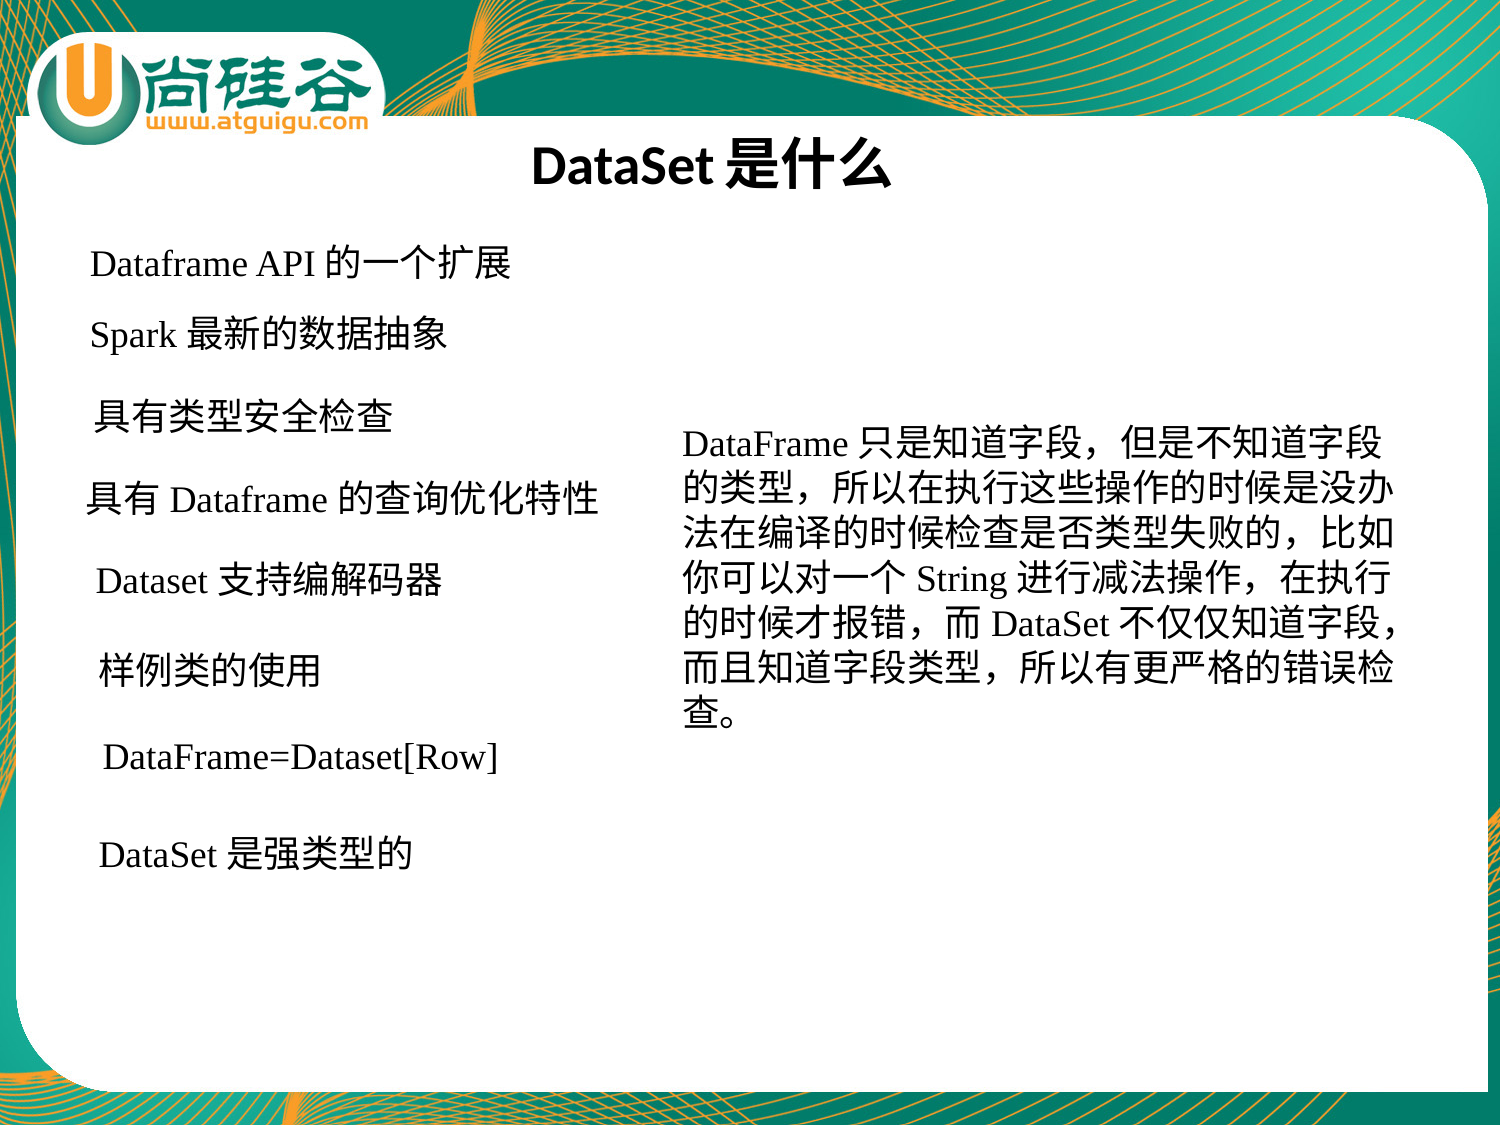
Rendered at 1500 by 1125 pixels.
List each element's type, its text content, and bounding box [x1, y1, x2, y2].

text_box 样例类的使用 [83, 639, 573, 700]
text_box 具有Dataframe的查询优化特性 [70, 467, 615, 528]
title DataSet是什么 [301, 120, 1124, 203]
text_box Dataframe API的一个扩展 [74, 231, 528, 292]
text_box DataFrame只是知道字段，但是不知道字段的类型，所以在执行这些操作的时候是没办法在编译的时候检查是否类型失败的，比如你可以对一个String进行减法操作，在执行的时候才报错，而DataSet不仅仅知道字段，而且知道字段类型，所以有更严格的错误检查。 [667, 412, 1418, 742]
text_box DataFrame=Dataset[Row] [87, 724, 515, 784]
picture [0, 0, 1500, 1125]
text_box Spark最新的数据抽象 [74, 302, 464, 363]
text_box 具有类型安全检查 [78, 385, 409, 445]
text_box DataSet是强类型的 [83, 822, 429, 882]
text_box Dataset支持编解码器 [80, 548, 458, 609]
